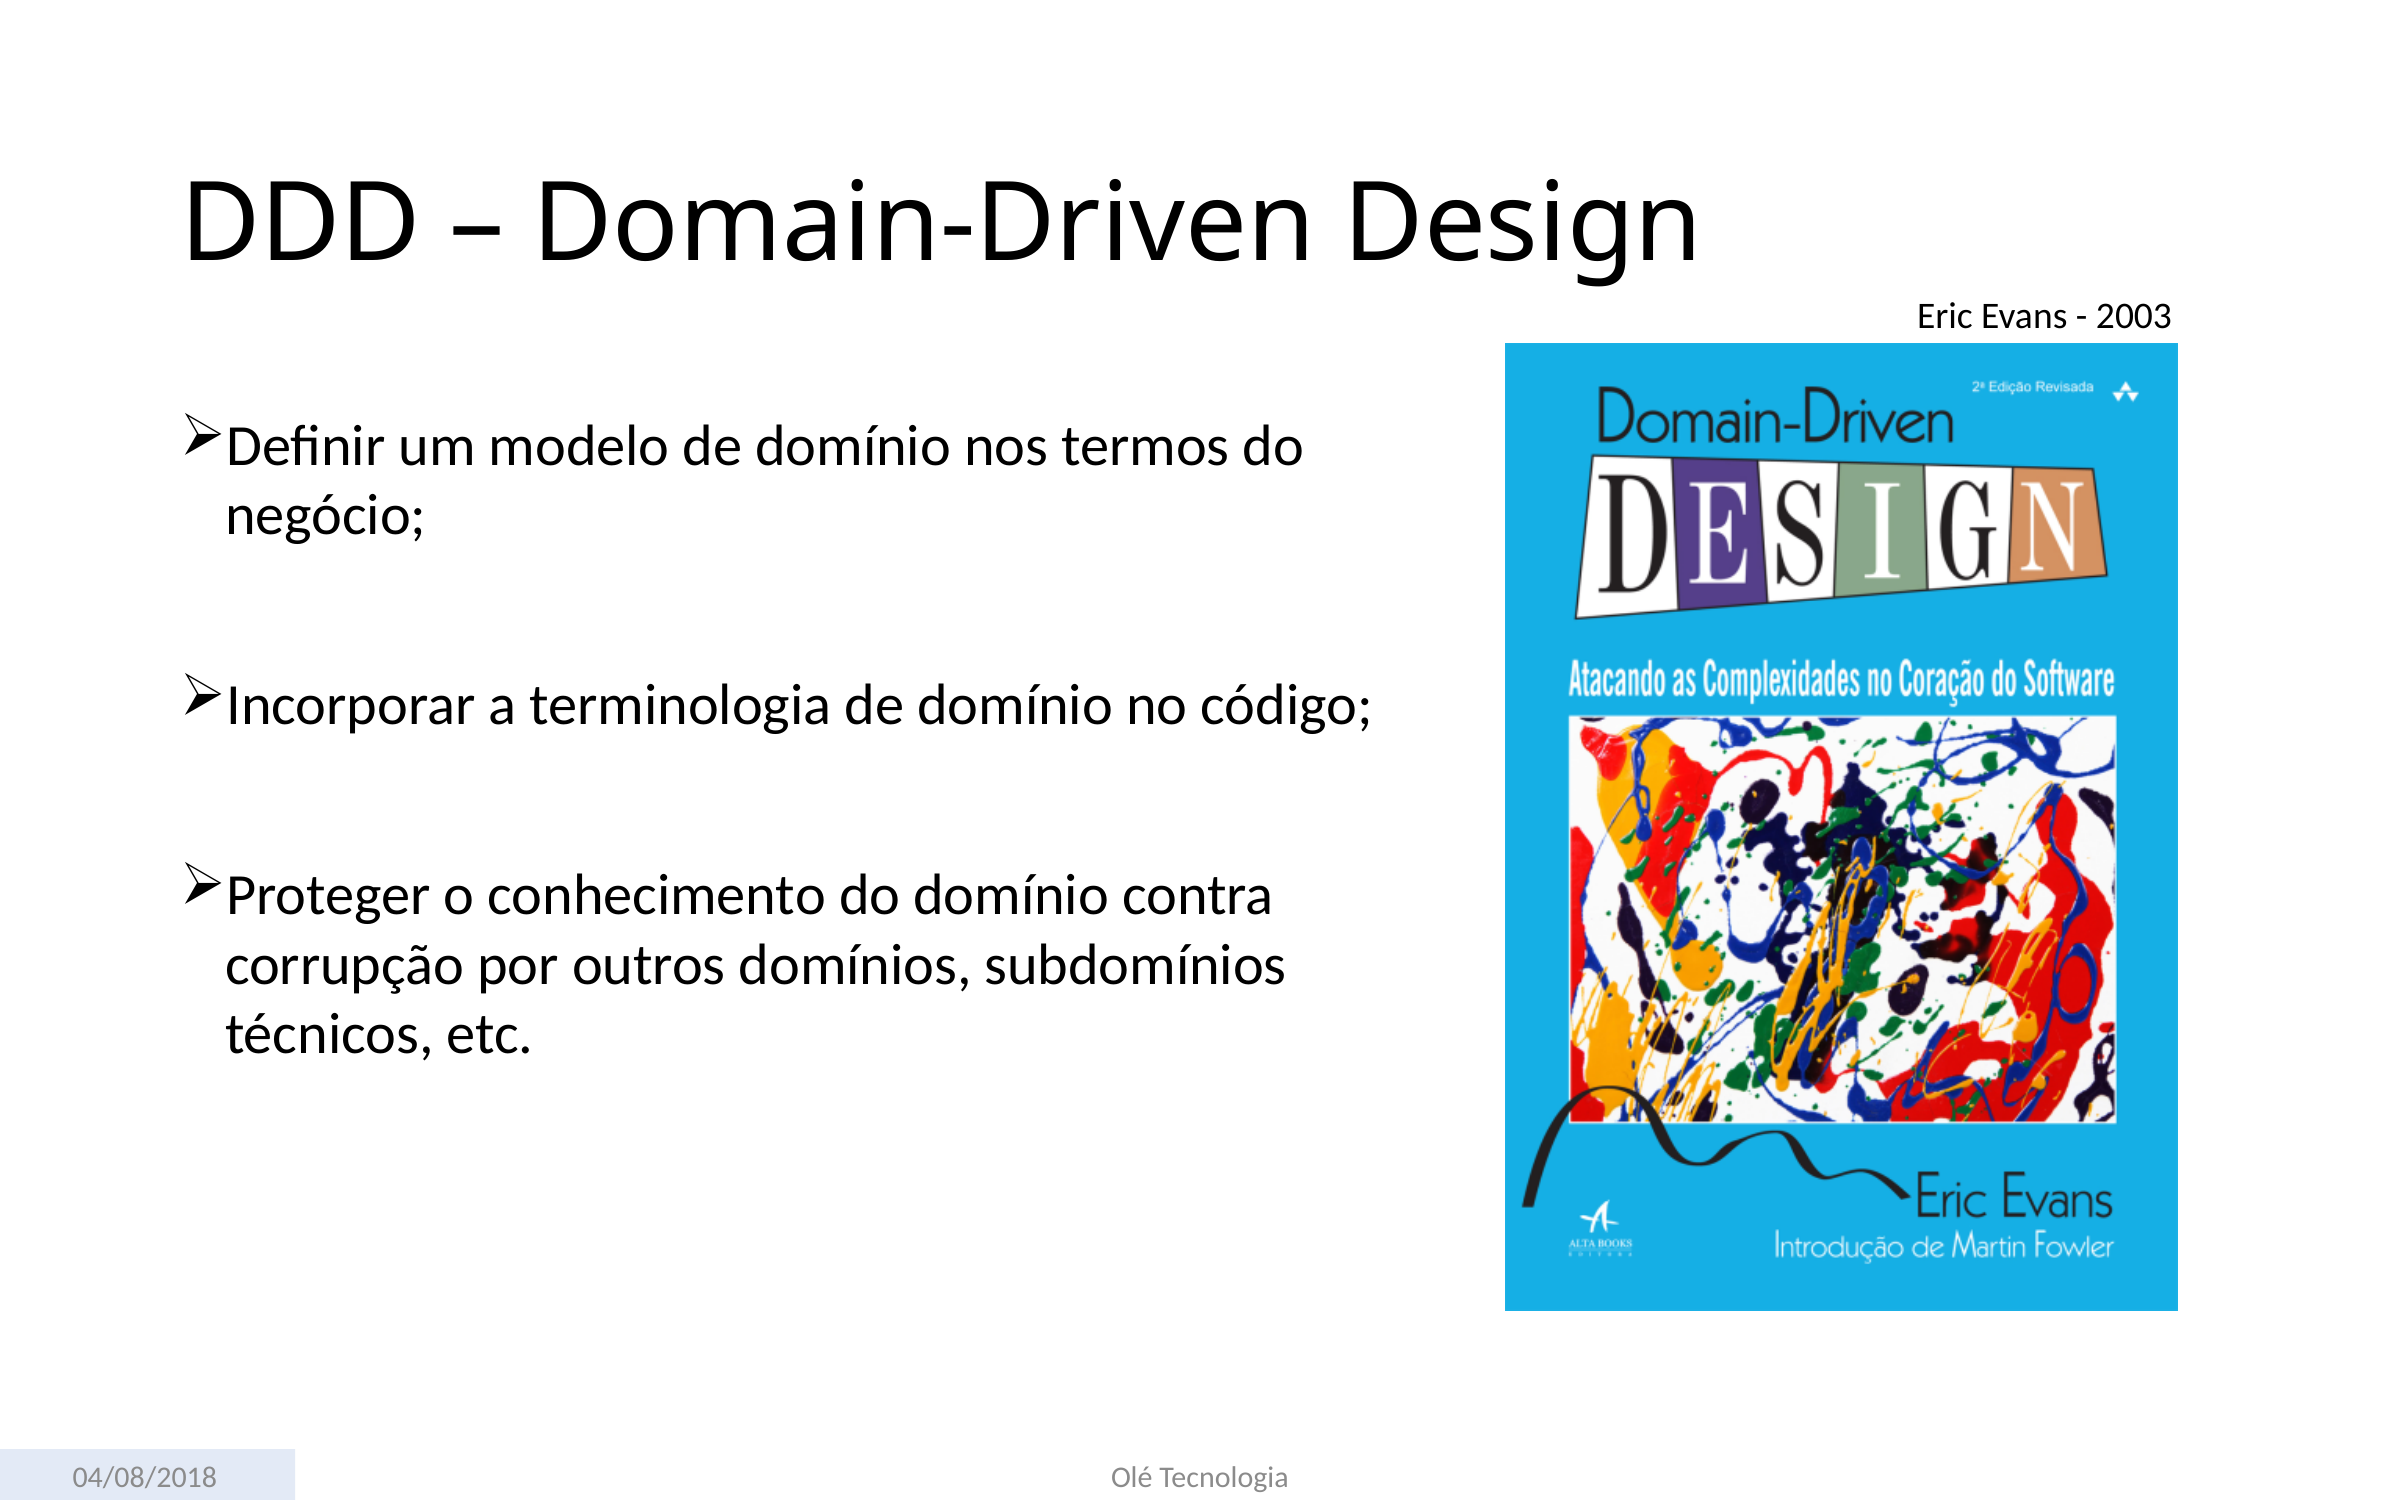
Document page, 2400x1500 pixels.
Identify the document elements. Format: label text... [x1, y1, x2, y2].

footer Olé Tecnologia [795, 1435, 1605, 1500]
text_box Eric Evans - 2003 [1902, 283, 2188, 389]
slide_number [57, 1435, 598, 1500]
title DDD – Domain-Driven Design [165, 79, 2235, 370]
picture [1505, 343, 2178, 1311]
list Definir um modelo de domínio nos termos do negócio; Incorporar a terminologia de domínio no código; Proteger o conhecimento do domínio contra corrupção por outros domínios, subdomínios técnicos, etc. [165, 399, 1462, 1145]
